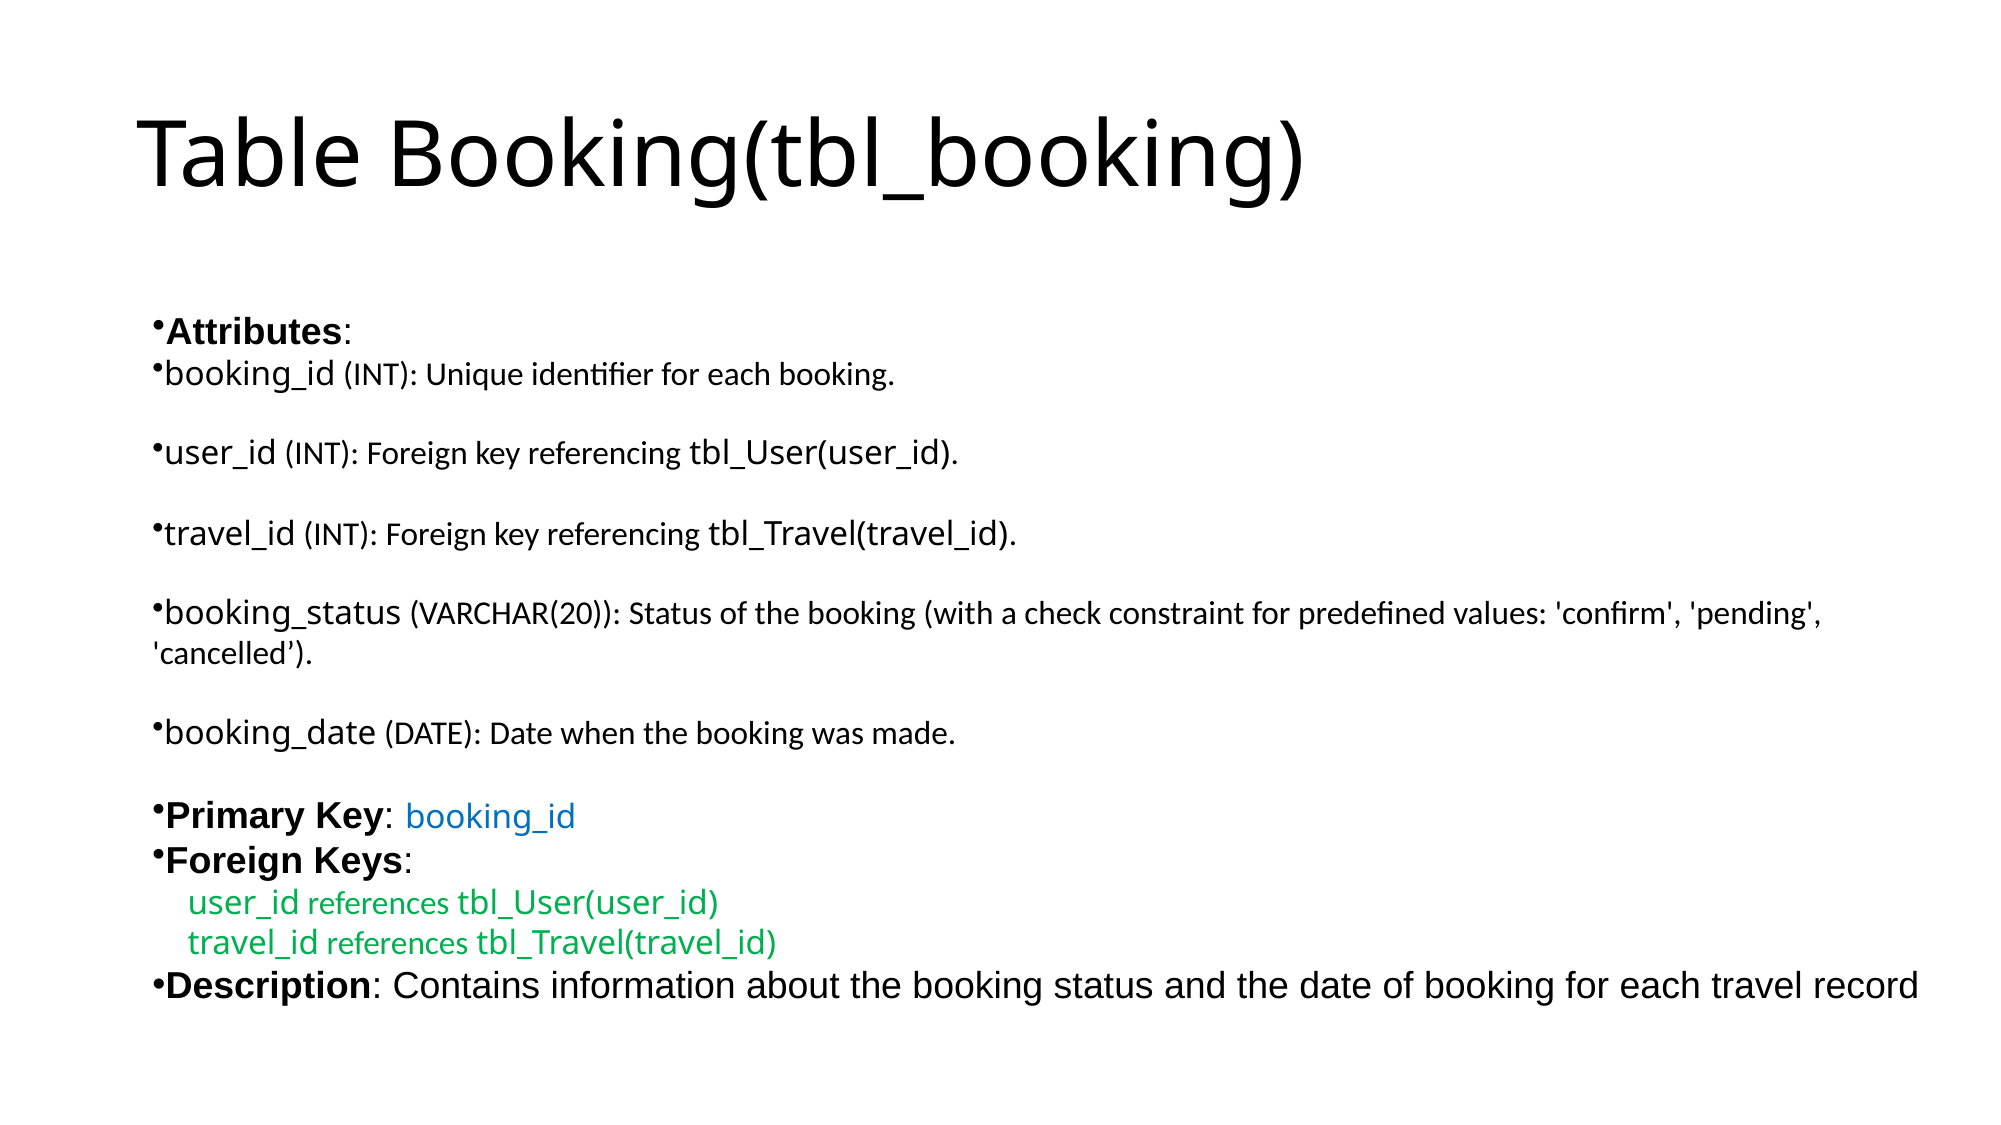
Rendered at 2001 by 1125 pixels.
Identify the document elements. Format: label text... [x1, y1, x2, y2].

title Table Booking(tbl_booking) [121, 59, 1863, 254]
list Attributes: booking_id (INT): Unique identifier for each booking. user_id (INT): Foreign key referencing tbl_User(user_id). travel_id (INT): Foreign key referencing tbl_Travel(travel_id). booking_status (VARCHAR(20)): Status of the booking (with a check constraint for predefined values: 'confirm', 'pending', 'cancelled’). booking_date (DATE): Date when the booking was made. Primary Key: booking_id Foreign Keys: user_id references tbl_User(user_id) travel_id references tbl_Travel(travel_id) Description: Contains information about the booking status and the date of booking for each travel record [137, 299, 1979, 1014]
